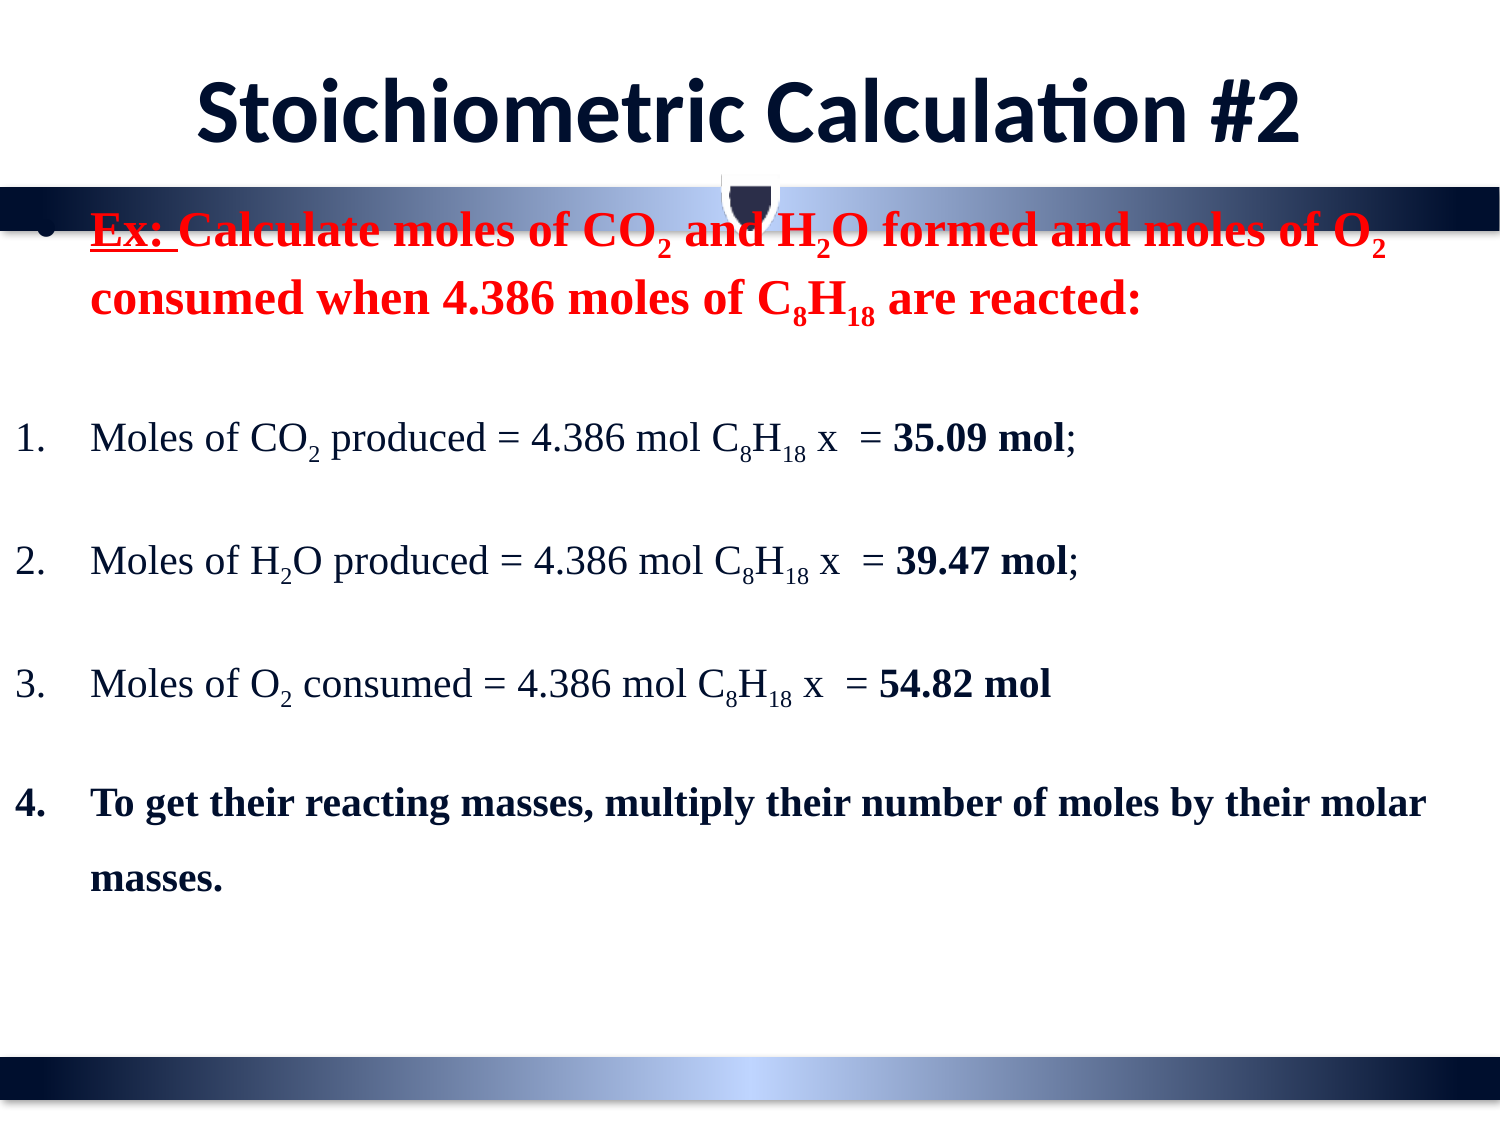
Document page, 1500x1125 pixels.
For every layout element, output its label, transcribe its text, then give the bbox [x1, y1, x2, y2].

picture [746, 225, 755, 242]
title Stoichiometric Calculation #2 [75, 12, 1425, 200]
picture [720, 200, 780, 242]
picture [720, 226, 727, 242]
